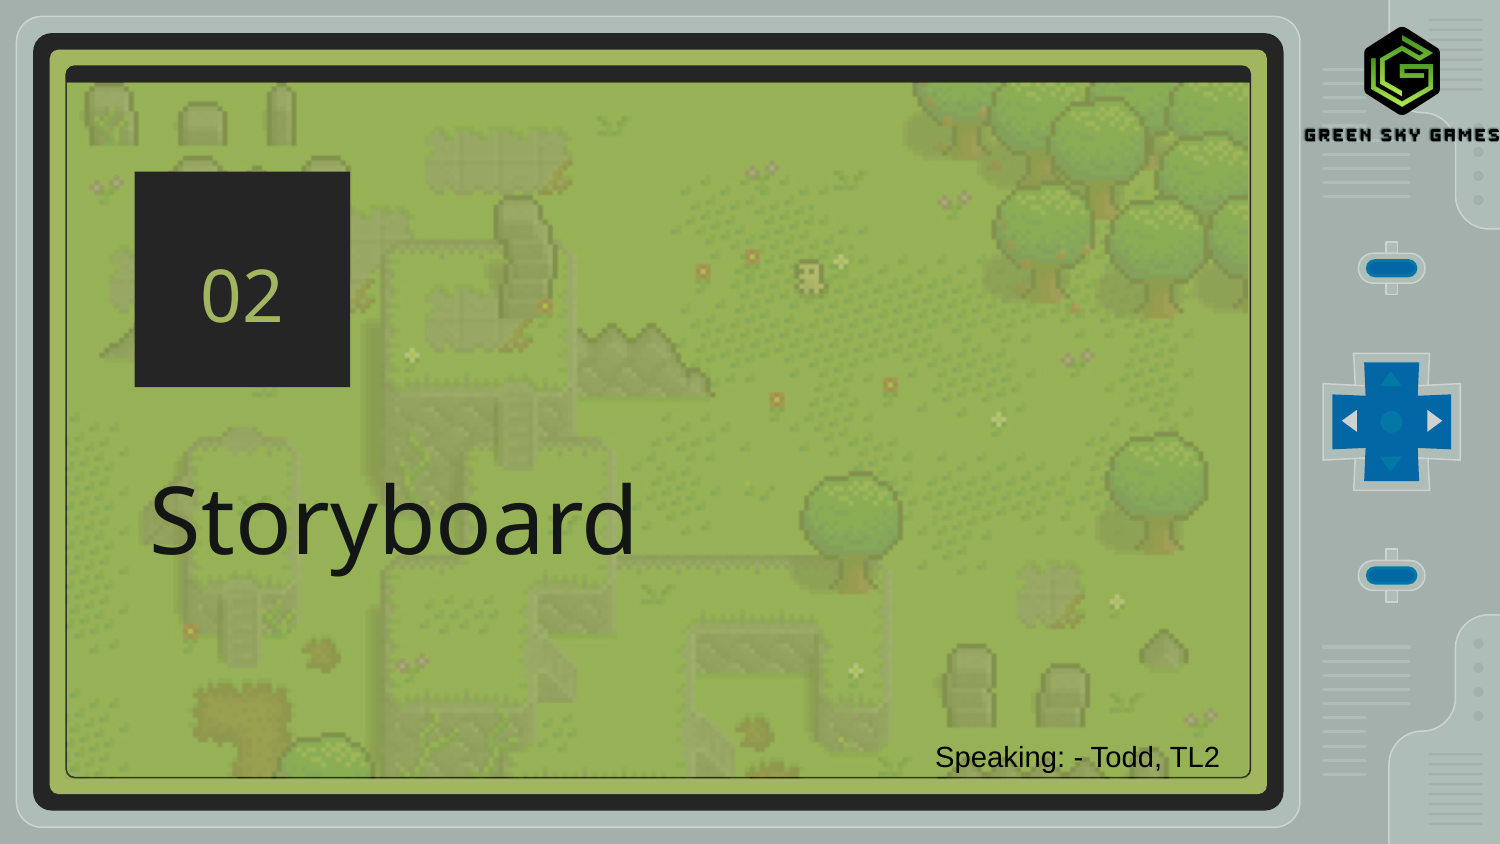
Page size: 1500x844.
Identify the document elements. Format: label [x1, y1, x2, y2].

picture [1285, 0, 1500, 184]
text_box [1358, 548, 1426, 603]
text_box [1358, 241, 1426, 295]
picture [65, 81, 1249, 779]
text_box [1322, 353, 1461, 491]
